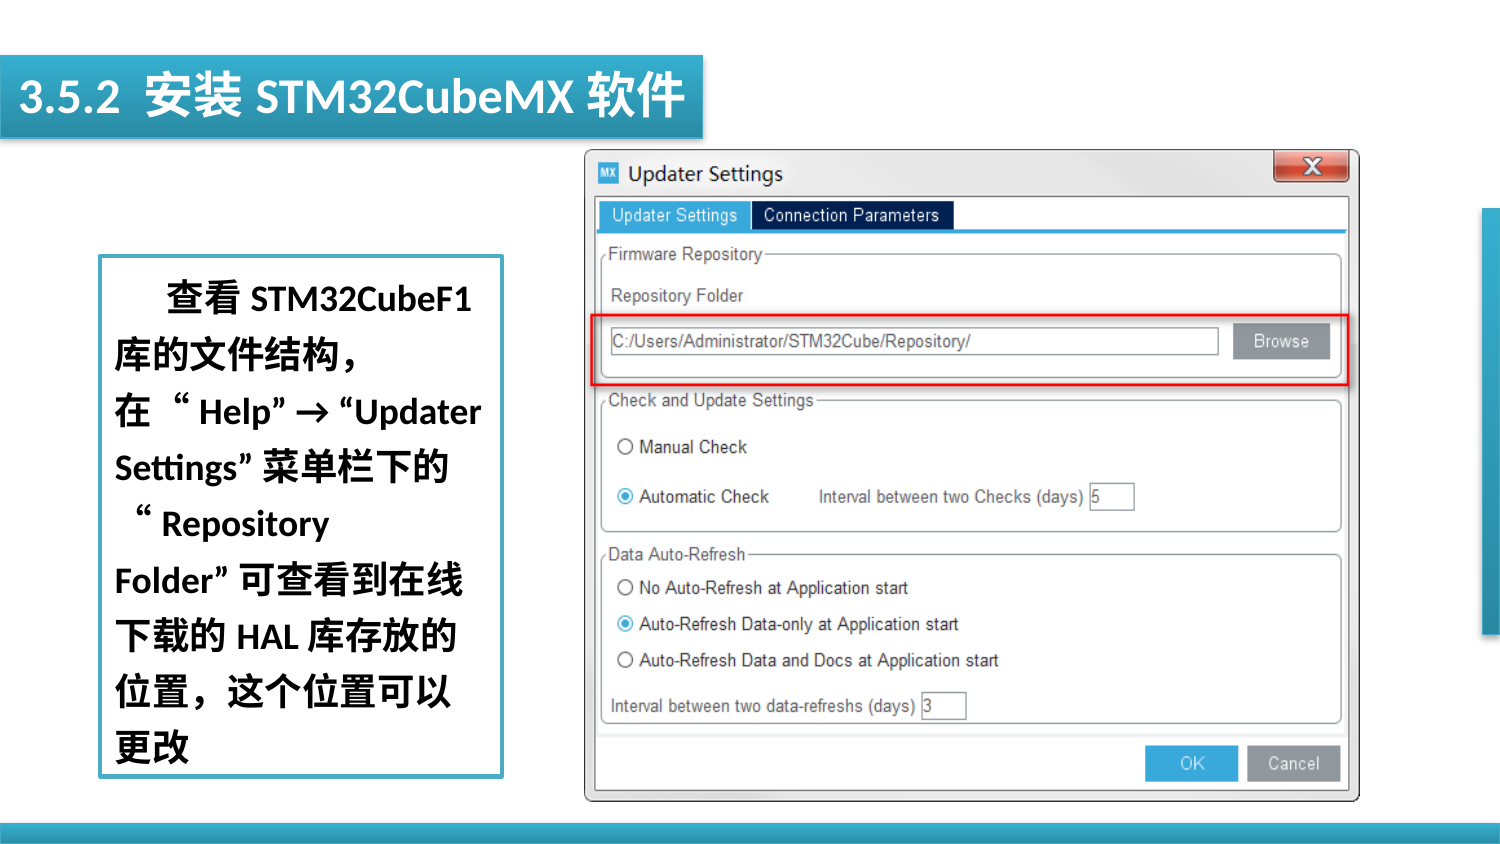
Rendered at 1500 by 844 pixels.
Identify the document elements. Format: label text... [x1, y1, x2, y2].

picture [584, 148, 1360, 802]
text_box 查看STM32CubeF1库的文件结构，在“Help” → “Updater Settings”菜单栏下的“Repository Folder”可查看到在线下载的HAL库存放的位置，这个位置可以更改 [98, 254, 504, 779]
text_box [0, 55, 703, 139]
text_box 3.5.2 安装STM32CubeMX软件 [0, 55, 701, 131]
